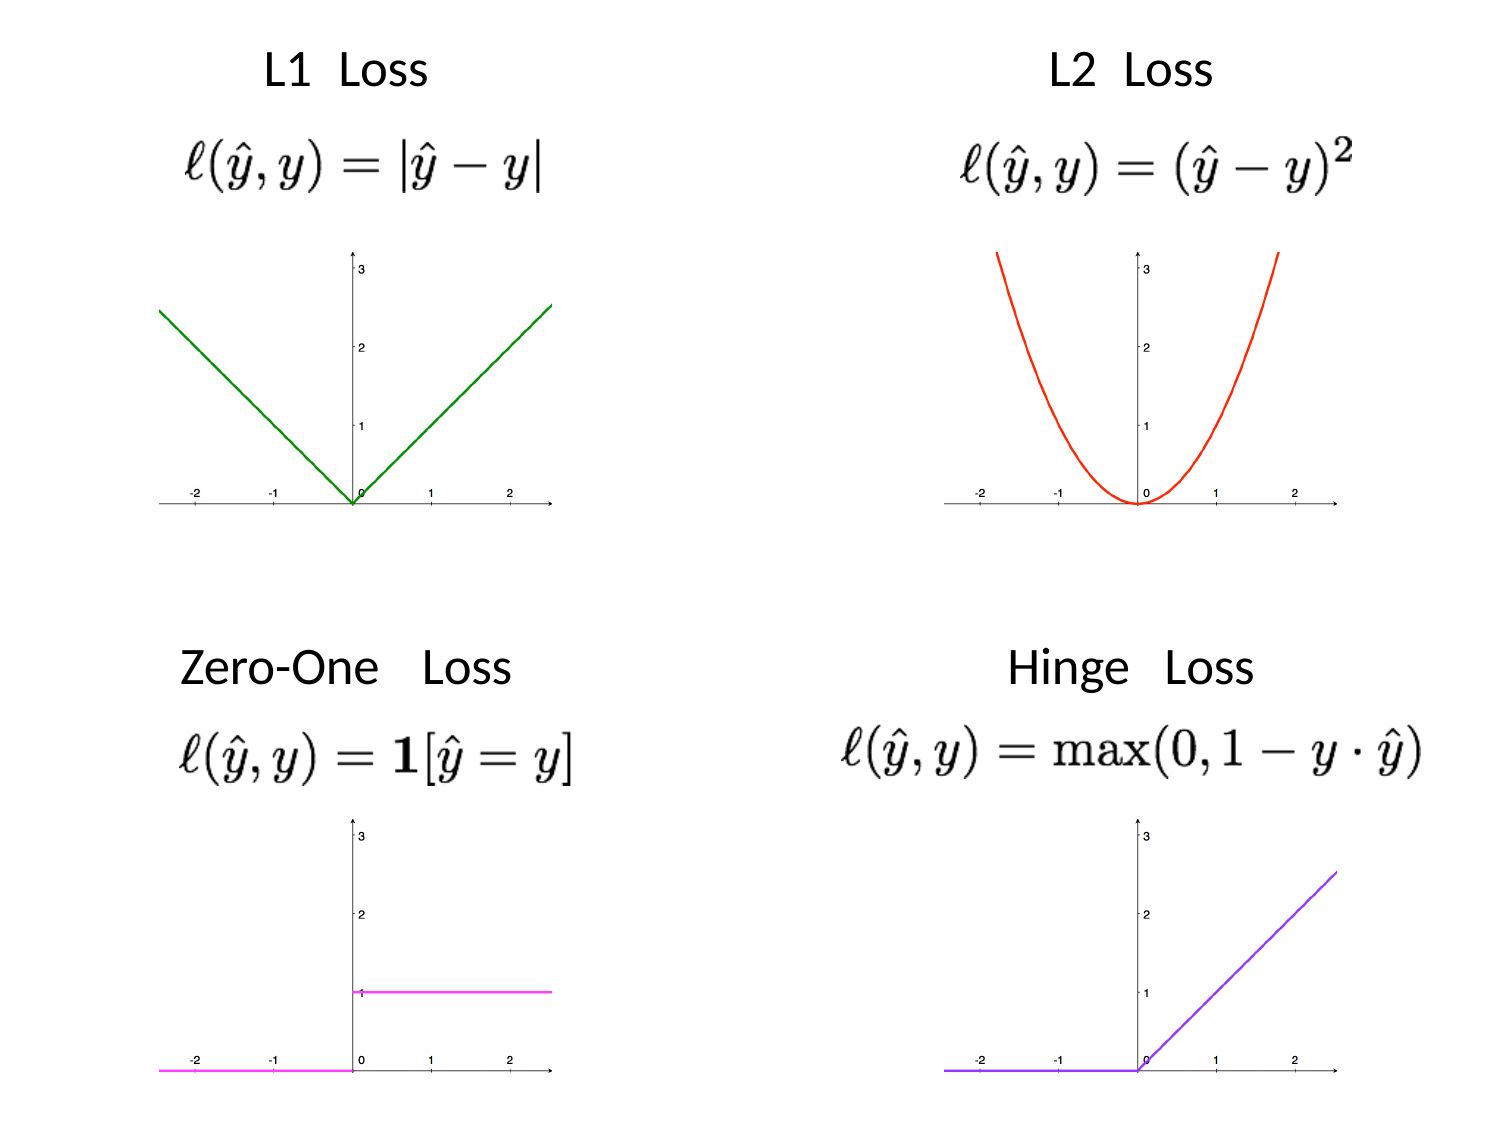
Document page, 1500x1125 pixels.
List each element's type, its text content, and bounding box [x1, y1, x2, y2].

picture [960, 135, 1352, 196]
picture [944, 252, 1337, 506]
text_box Zero-One Loss [178, 629, 534, 695]
text_box L1 Loss [262, 31, 450, 97]
picture [944, 819, 1337, 1073]
title L2 Loss [1047, 0, 1235, 135]
picture [841, 724, 1421, 779]
picture [159, 252, 552, 506]
picture [185, 138, 541, 193]
picture [159, 819, 552, 1073]
picture [179, 731, 572, 786]
text_box Hinge Loss [1006, 629, 1276, 695]
